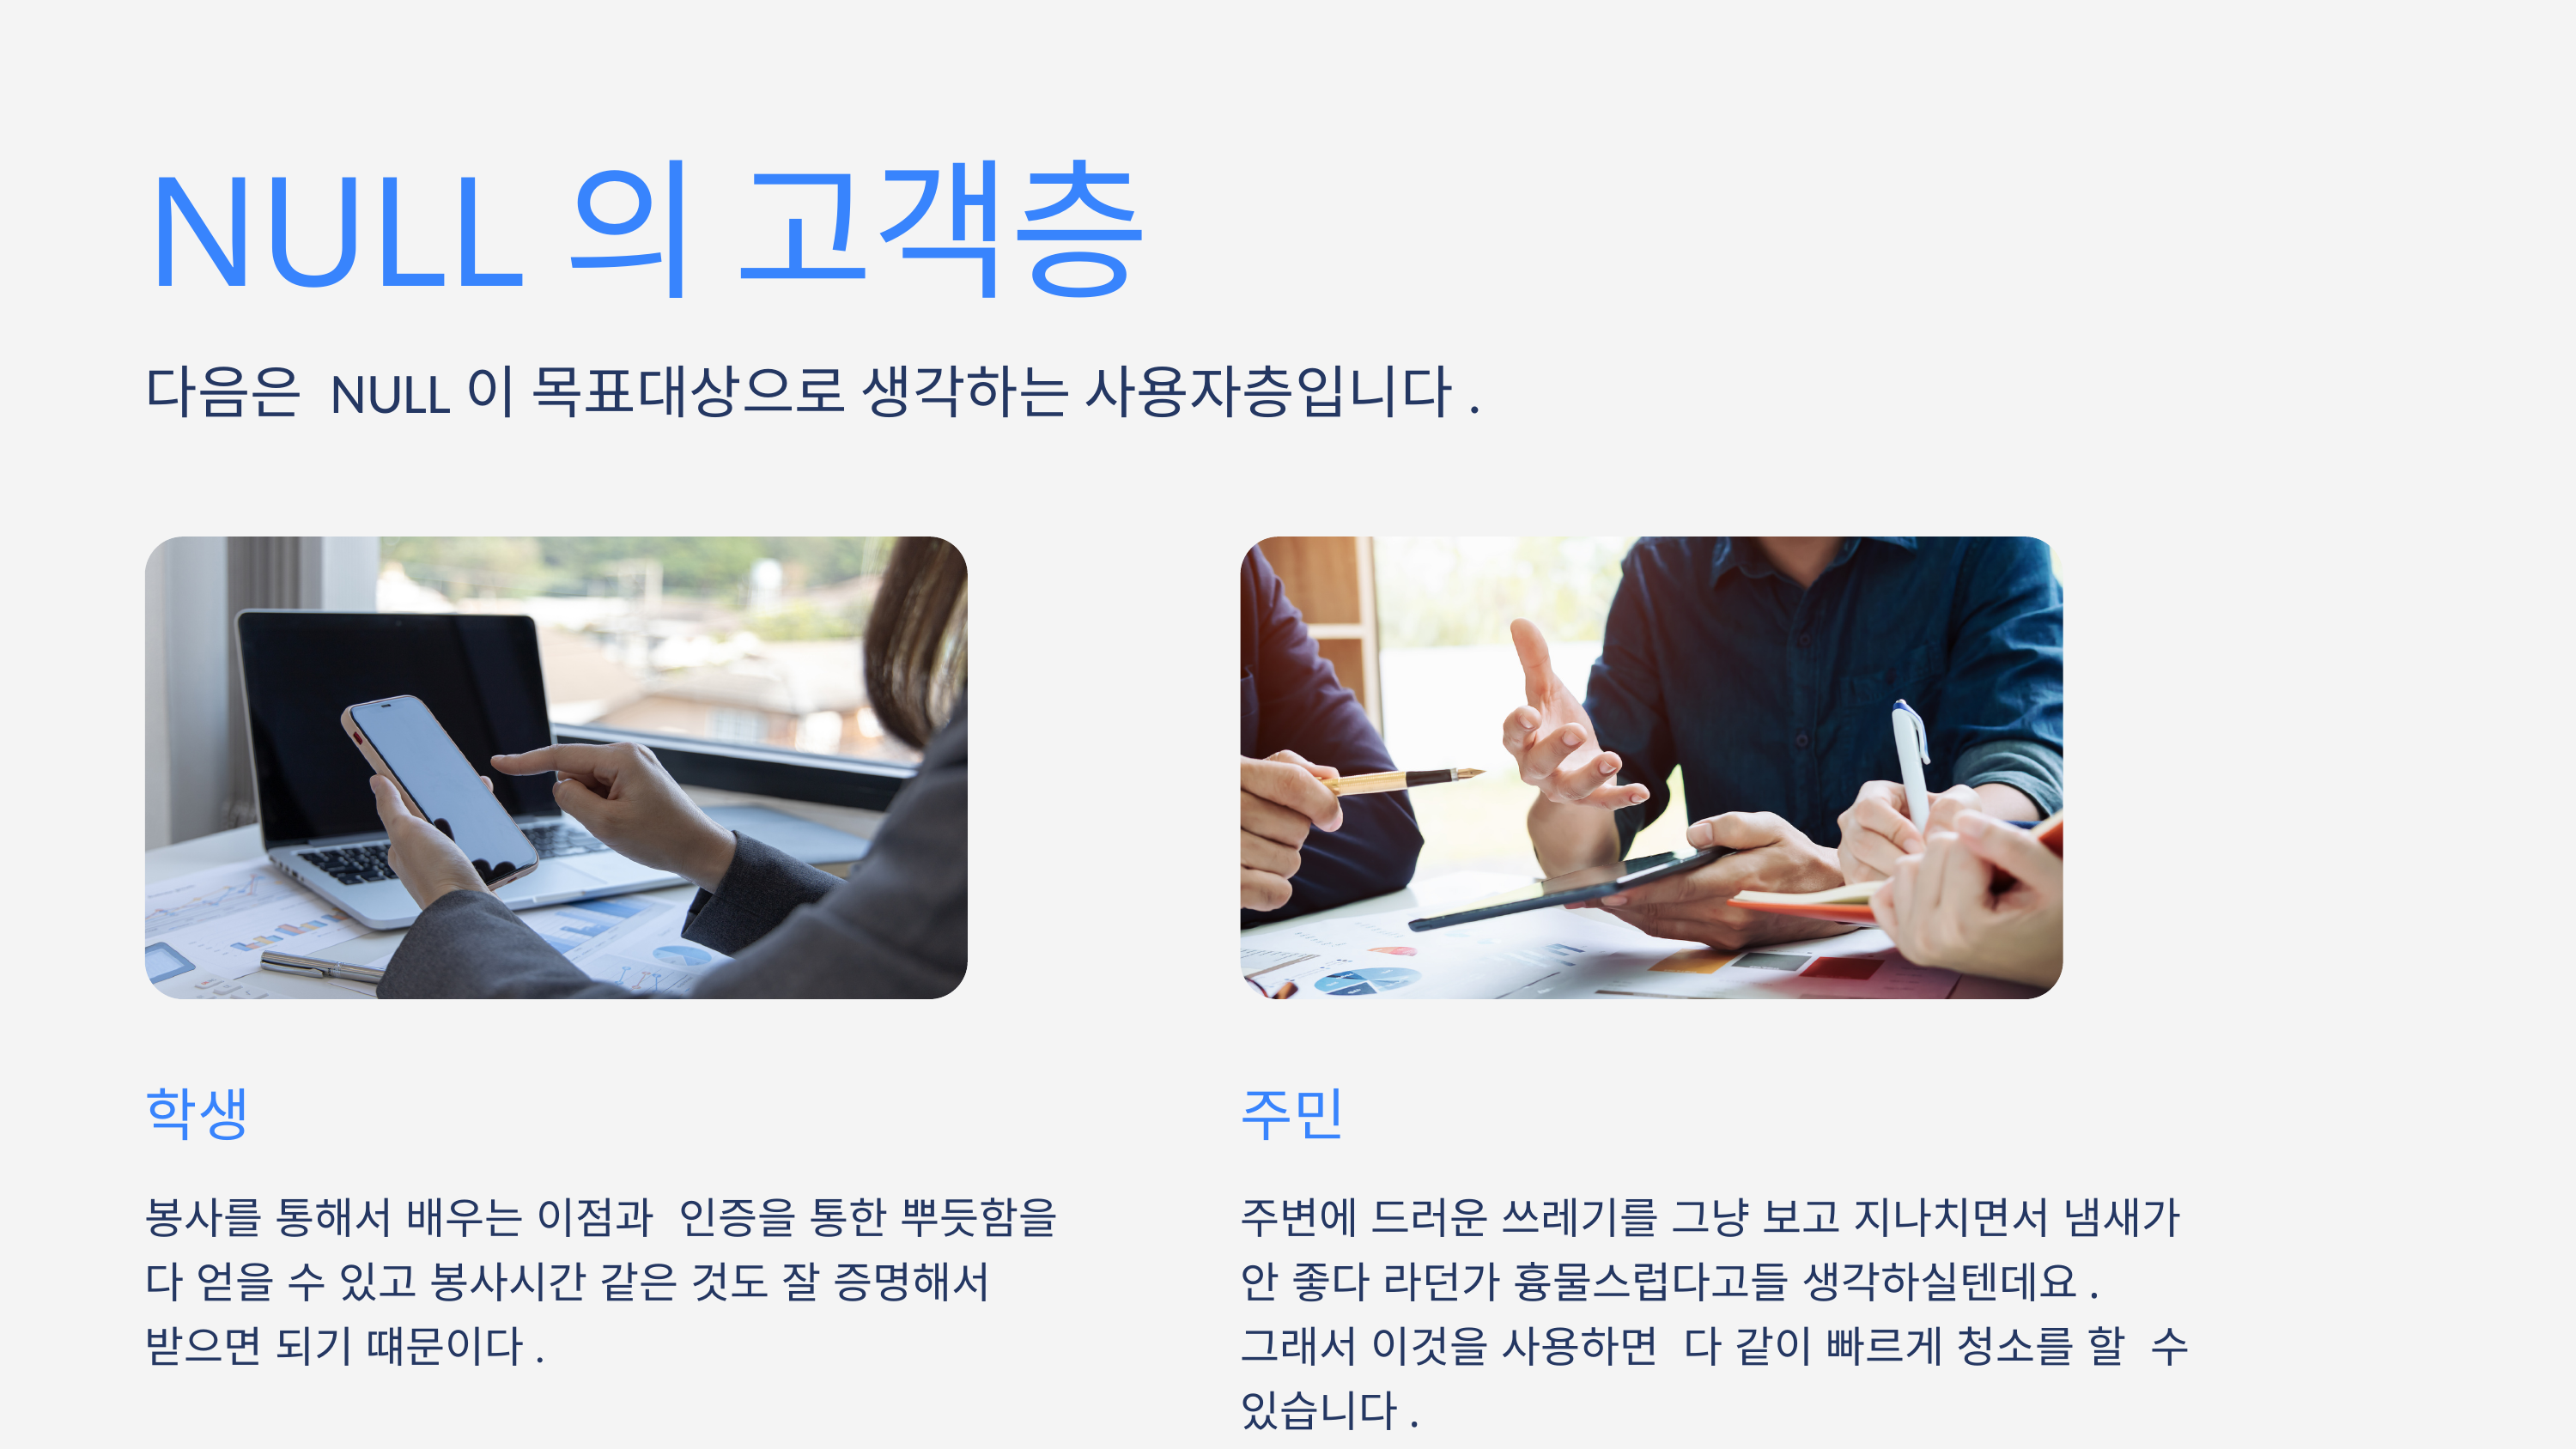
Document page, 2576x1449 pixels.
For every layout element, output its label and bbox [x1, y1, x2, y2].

text_box [144, 1078, 1091, 1374]
text_box [144, 536, 969, 1000]
text_box [144, 144, 2113, 420]
text_box [1240, 536, 2063, 1000]
text_box [1240, 1078, 2215, 1440]
